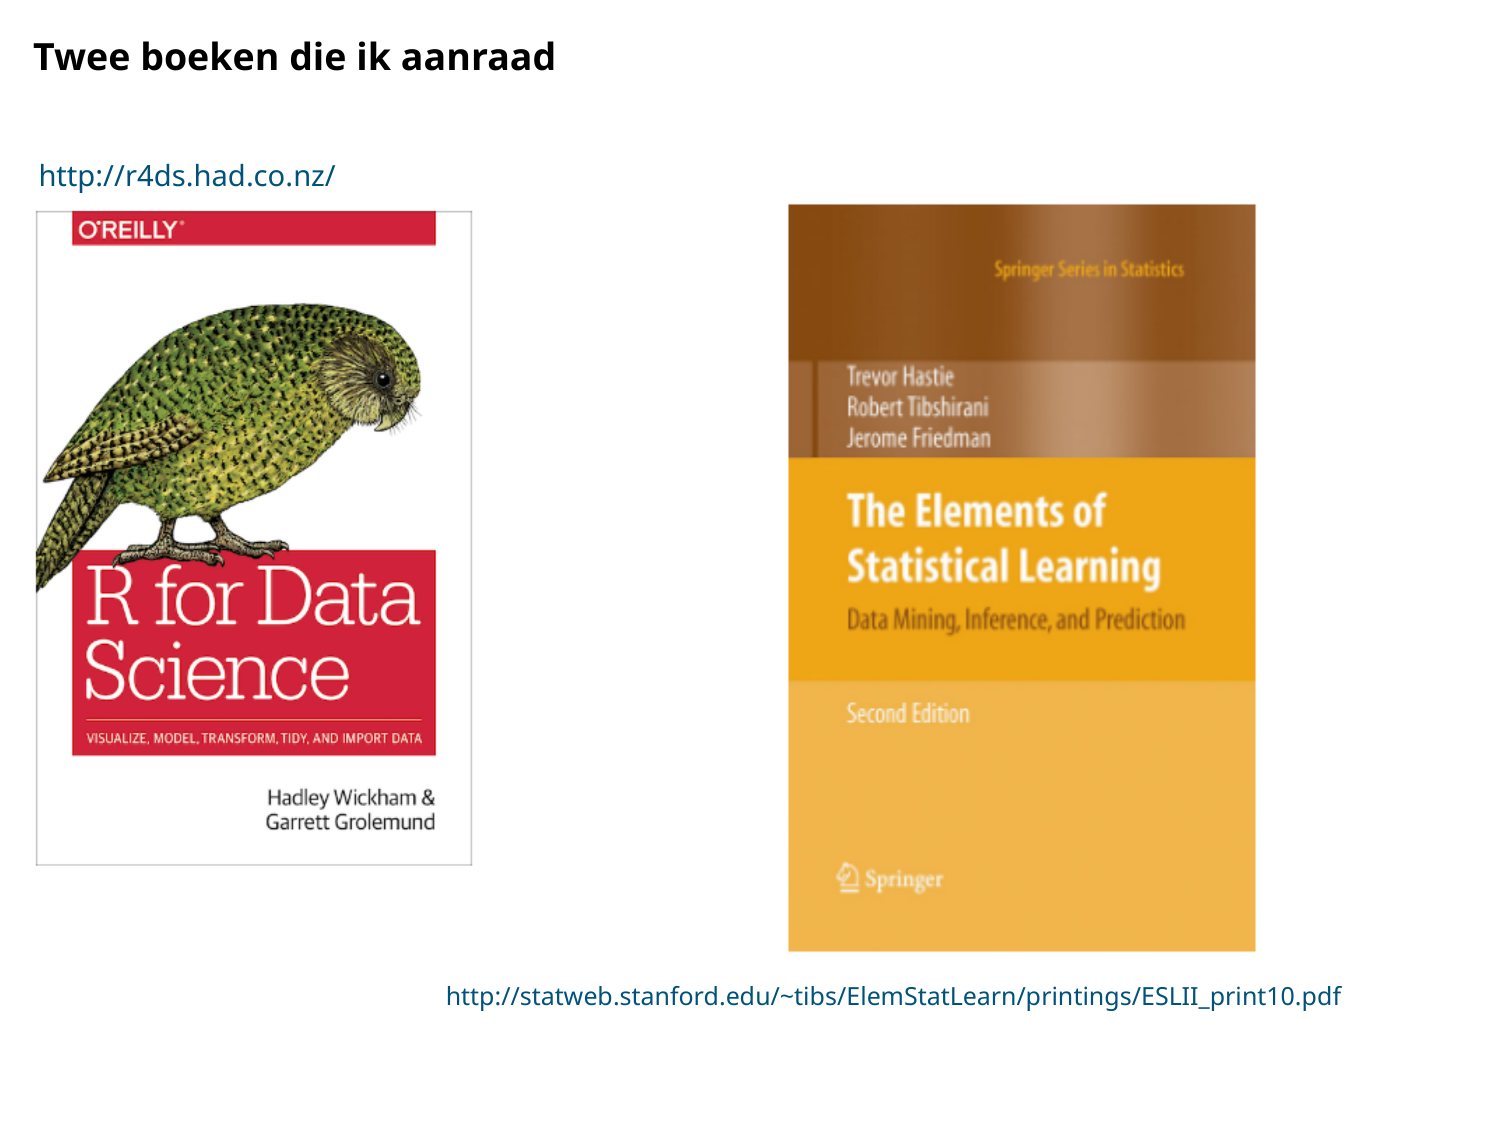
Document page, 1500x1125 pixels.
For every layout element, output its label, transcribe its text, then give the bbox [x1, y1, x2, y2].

text_box http://statweb.stanford.edu/~tibs/ElemStatLearn/printings/ESLII_print10.pdf [431, 976, 1459, 1022]
picture [18, 200, 503, 885]
text_box http://r4ds.had.co.nz/ [23, 153, 544, 203]
text_box Twee boeken die ik aanraad [18, 30, 704, 91]
picture [773, 185, 1282, 973]
